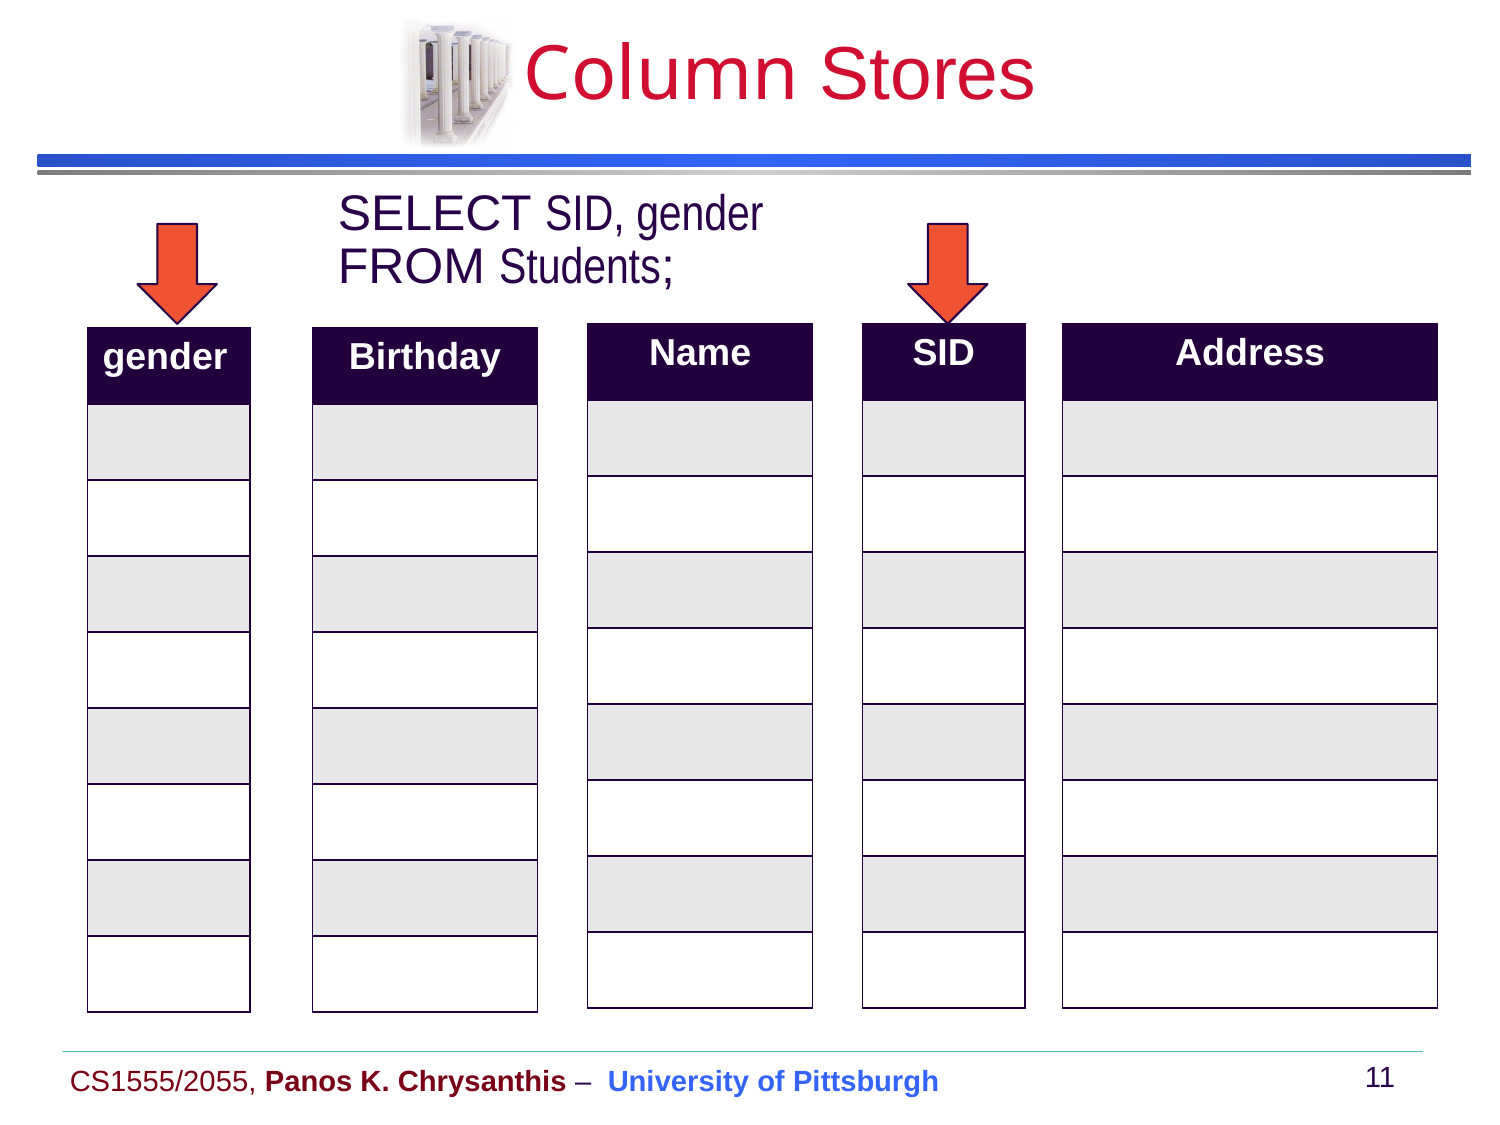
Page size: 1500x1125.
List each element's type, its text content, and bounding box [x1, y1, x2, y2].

table_cell [313, 709, 537, 783]
table_cell [1063, 933, 1437, 1007]
table_cell [88, 937, 249, 1011]
table_cell [313, 557, 537, 631]
table_cell [588, 857, 812, 931]
text_box [137, 223, 217, 324]
table_cell [313, 937, 537, 1011]
table_cell [88, 709, 249, 783]
table_cell [313, 785, 537, 859]
text_box [138, 154, 143, 166]
text_box SELECT SID, gender FROM Students; [323, 179, 791, 303]
table_cell [588, 781, 812, 855]
table_header Birthday [313, 329, 537, 403]
table_header Address [1063, 325, 1437, 399]
table_header Name [588, 325, 812, 399]
table_header SID [863, 325, 1024, 399]
table_cell [1063, 857, 1437, 931]
text_box Column Stores [87, 12, 1473, 151]
table_cell [863, 629, 1024, 703]
table_cell [1063, 477, 1437, 551]
table_cell [88, 405, 249, 479]
table_cell [88, 633, 249, 707]
table_cell [773, 154, 777, 166]
table_cell [313, 861, 537, 935]
table_cell [863, 857, 1024, 931]
table_cell [1063, 629, 1437, 703]
table_cell [588, 477, 812, 551]
table_cell [863, 781, 1024, 855]
table_cell [863, 933, 1024, 1007]
table_cell [863, 477, 1024, 551]
table_cell [1063, 553, 1437, 627]
text_box 16 [1090, 154, 1094, 166]
table_cell [88, 557, 249, 631]
table_cell [1063, 401, 1437, 475]
table_cell [88, 785, 249, 859]
table_cell [1063, 781, 1437, 855]
text_box [908, 223, 988, 324]
table_cell [313, 481, 537, 555]
table_cell [588, 933, 812, 1007]
table_cell [88, 861, 249, 935]
table_cell [88, 481, 249, 555]
table_cell [863, 705, 1024, 779]
table_cell [313, 633, 537, 707]
table_cell [588, 401, 812, 475]
text_box [1258, 154, 1262, 166]
table_cell [588, 705, 812, 779]
table_cell [588, 553, 812, 627]
picture [399, 15, 518, 154]
table_cell [1063, 705, 1437, 779]
table_header gender [88, 329, 249, 403]
text_box 4 [952, 154, 956, 166]
table_cell [863, 553, 1024, 627]
table_cell [588, 629, 812, 703]
table_cell [313, 405, 537, 479]
table_cell [863, 401, 1024, 475]
